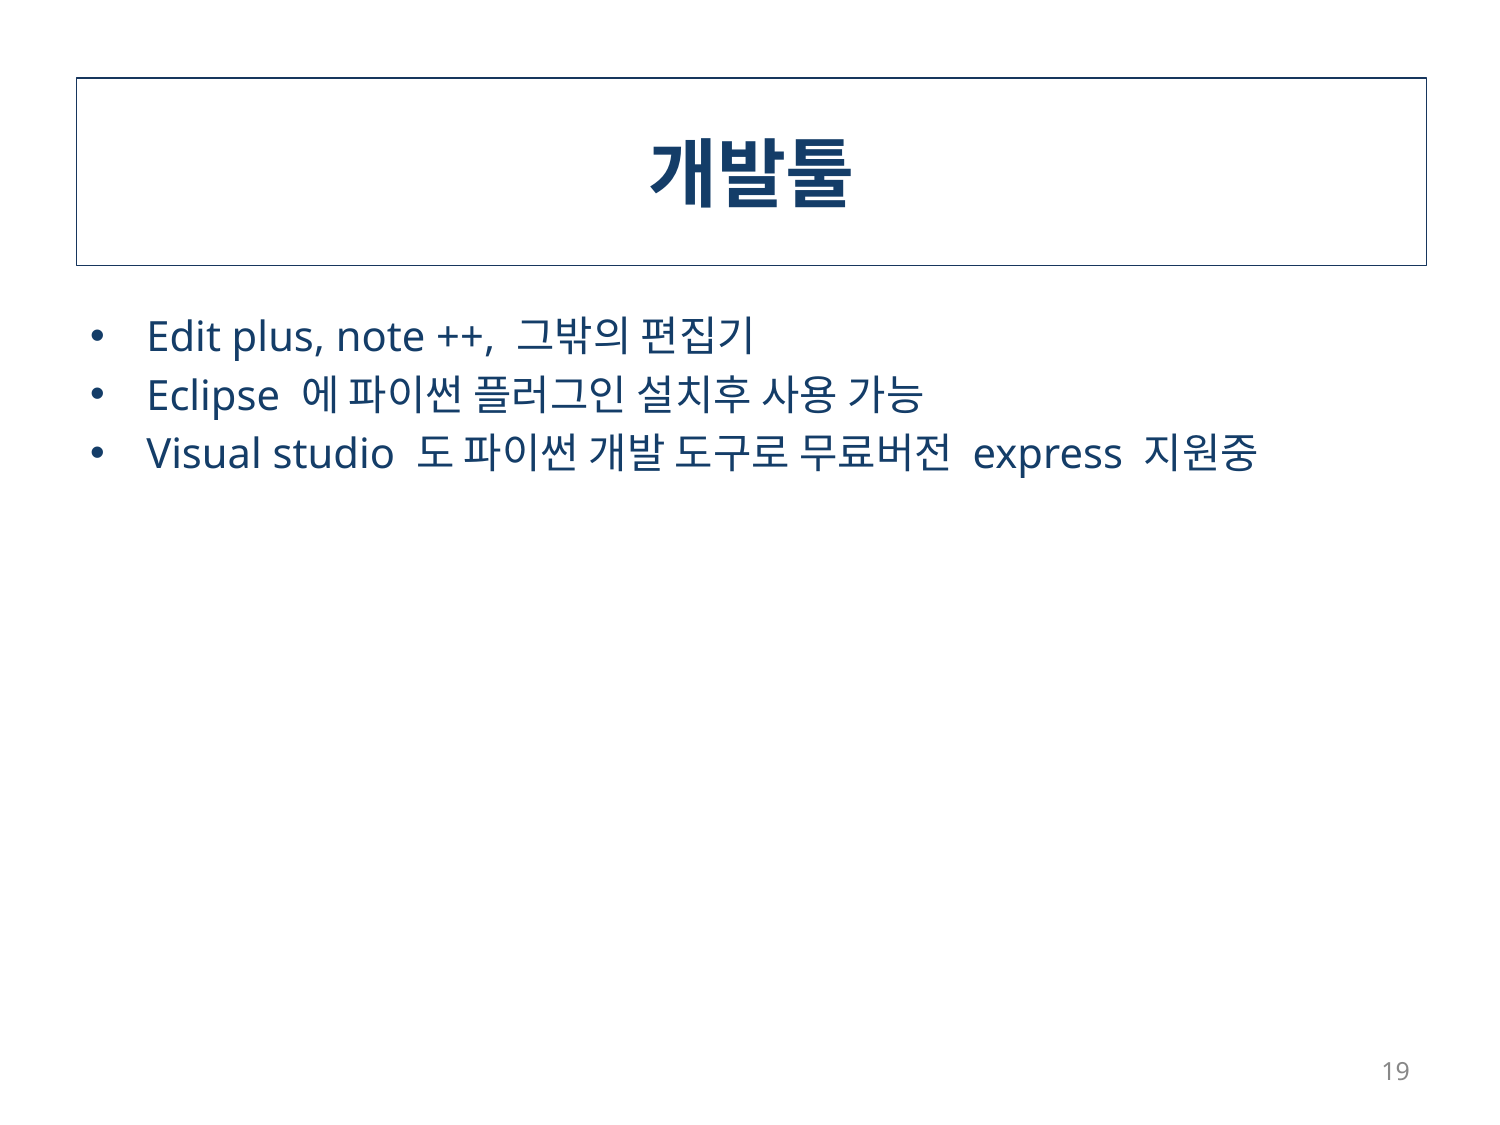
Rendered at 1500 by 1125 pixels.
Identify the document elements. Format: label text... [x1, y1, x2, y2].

slide_number 19 [1074, 1042, 1425, 1103]
title 개발툴 [76, 77, 1427, 266]
list Edit plus, note ++, 그밖의 편집기 Eclipse 에 파이썬 플러그인 설치후 사용 가능 Visual studio 도 파이썬 개발 도구로 무료버전 express 지원중 [75, 302, 1425, 1055]
